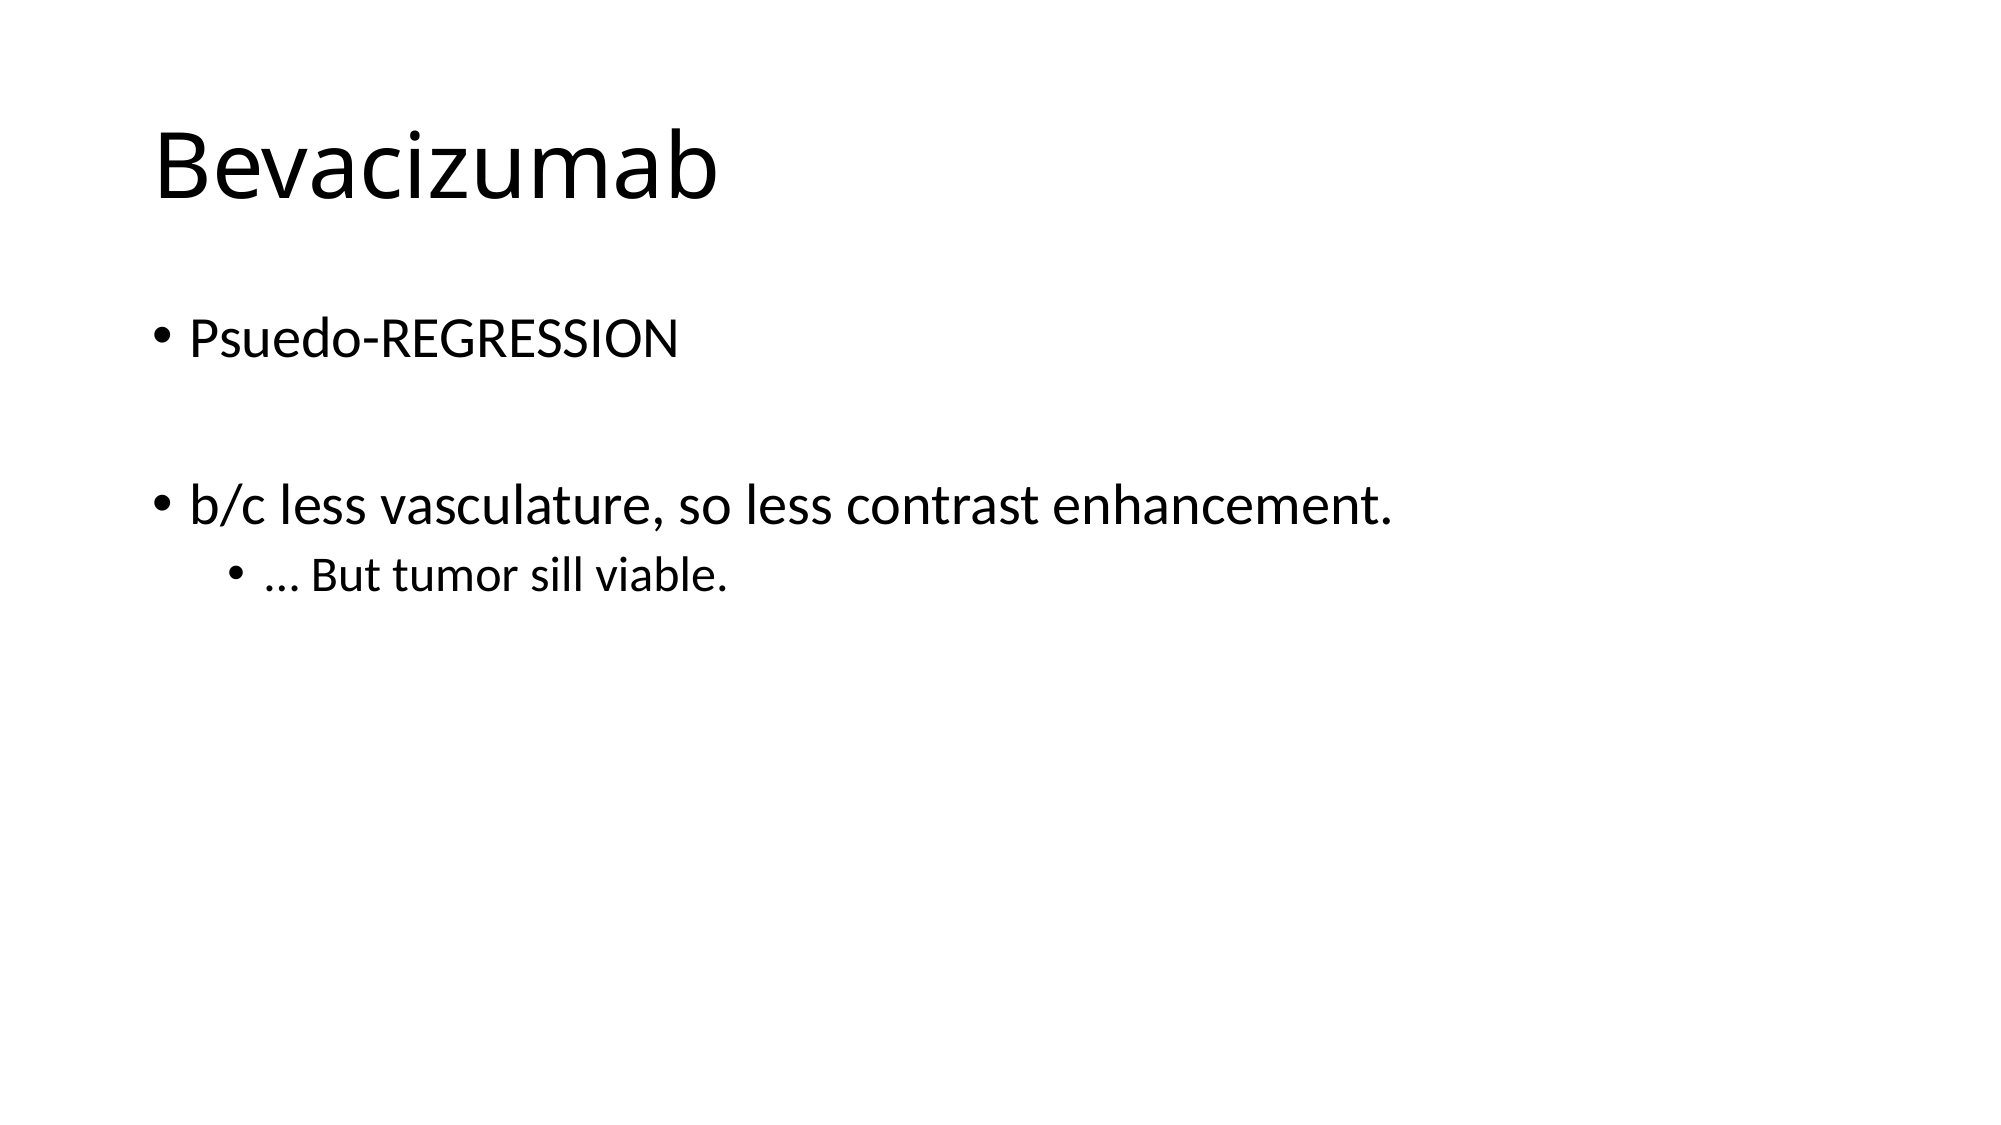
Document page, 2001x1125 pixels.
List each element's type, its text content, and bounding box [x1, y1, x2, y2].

list Psuedo-REGRESSION b/c less vasculature, so less contrast enhancement. … But tumor sill viable. [137, 299, 1863, 1014]
title Bevacizumab [137, 59, 1863, 278]
